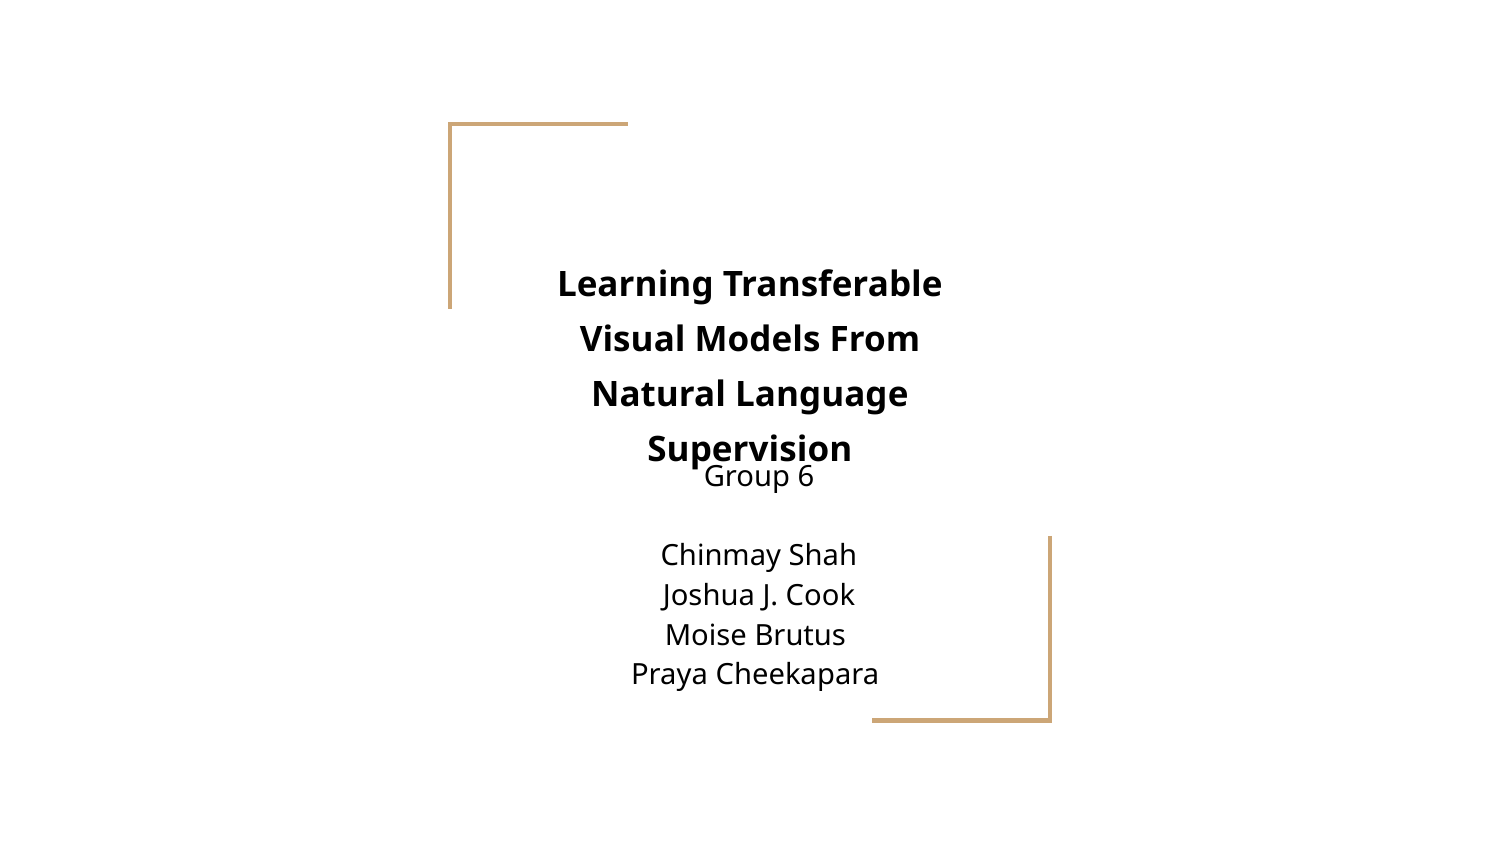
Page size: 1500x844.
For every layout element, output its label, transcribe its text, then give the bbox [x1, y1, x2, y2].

subtitle Group 6 Chinmay Shah Joshua J. Cook Moise Brutus Praya Cheekapara [409, 440, 1109, 809]
title Learning Transferable Visual Models From Natural Language Supervision [499, 236, 1001, 440]
